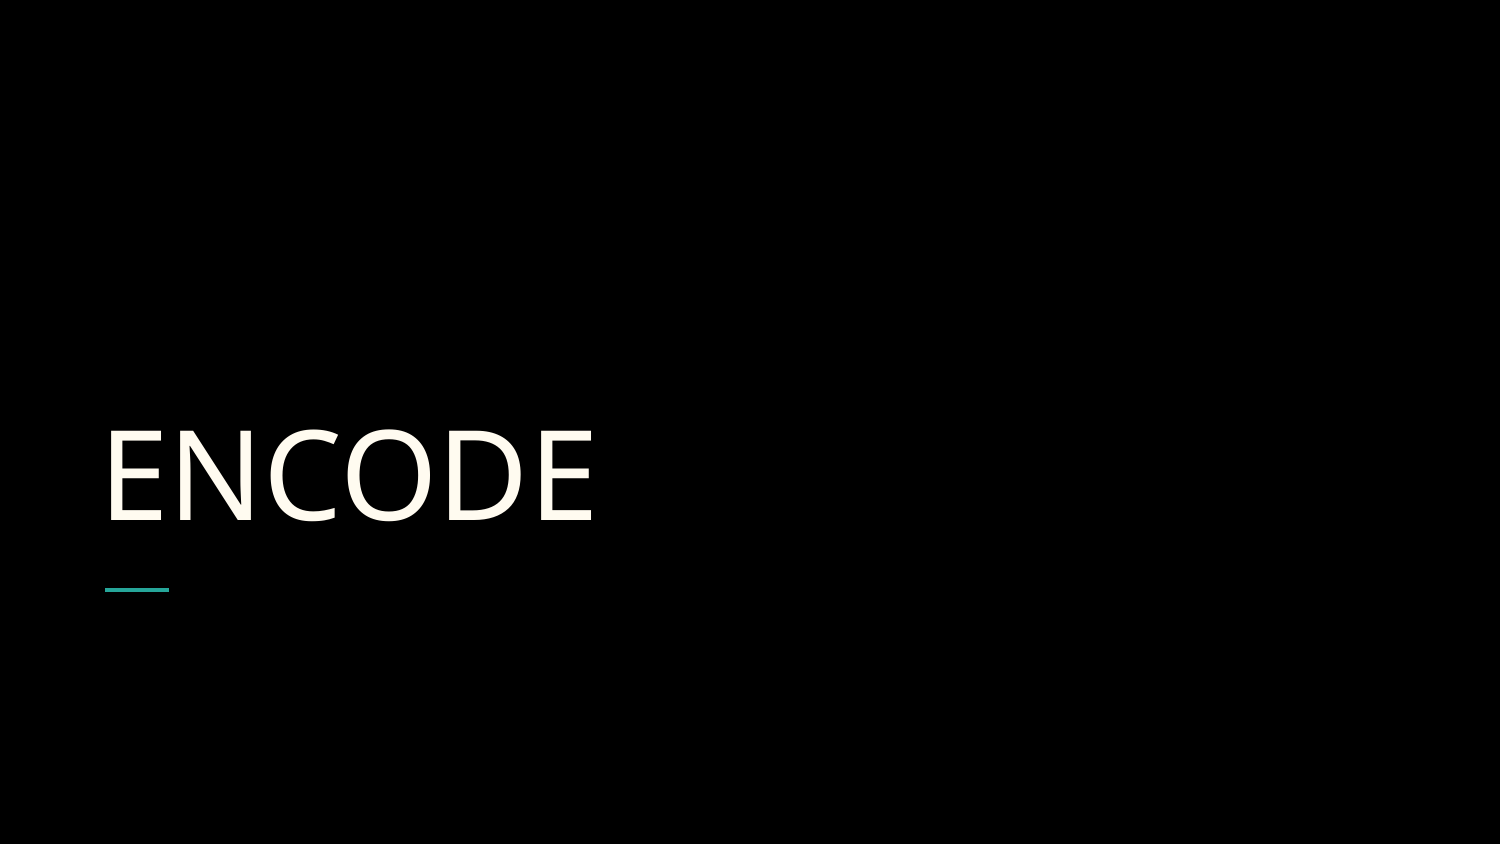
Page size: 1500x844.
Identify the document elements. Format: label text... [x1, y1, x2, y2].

title ENCODE [84, 310, 1416, 561]
